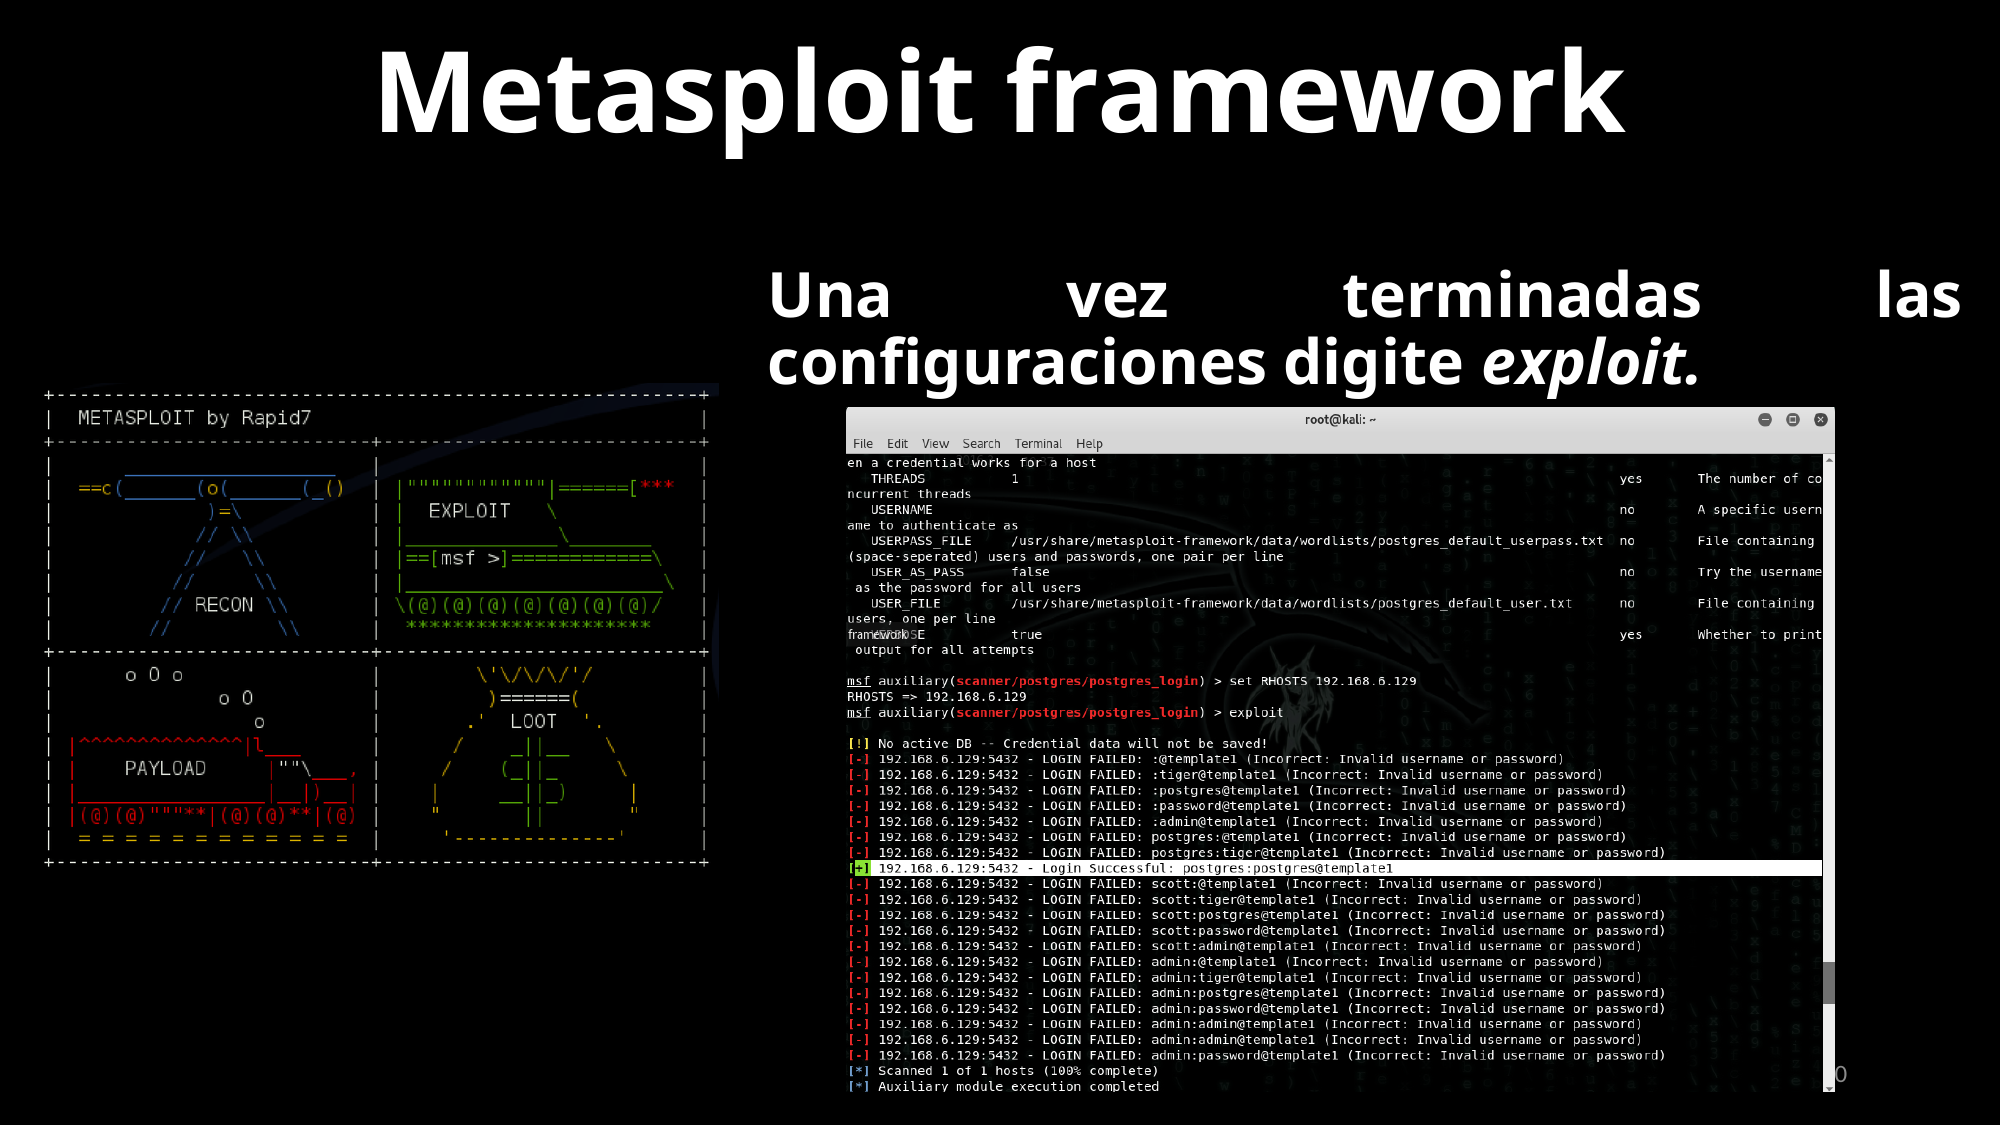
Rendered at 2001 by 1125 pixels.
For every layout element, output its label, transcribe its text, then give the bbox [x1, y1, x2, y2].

picture [846, 407, 1835, 1092]
list Una vez terminadas las configuraciones digite exploit. [752, 255, 1979, 1001]
slide_number 50 [1412, 1042, 1863, 1103]
picture [40, 383, 719, 873]
text_box Metasploit framework [0, 12, 2000, 163]
